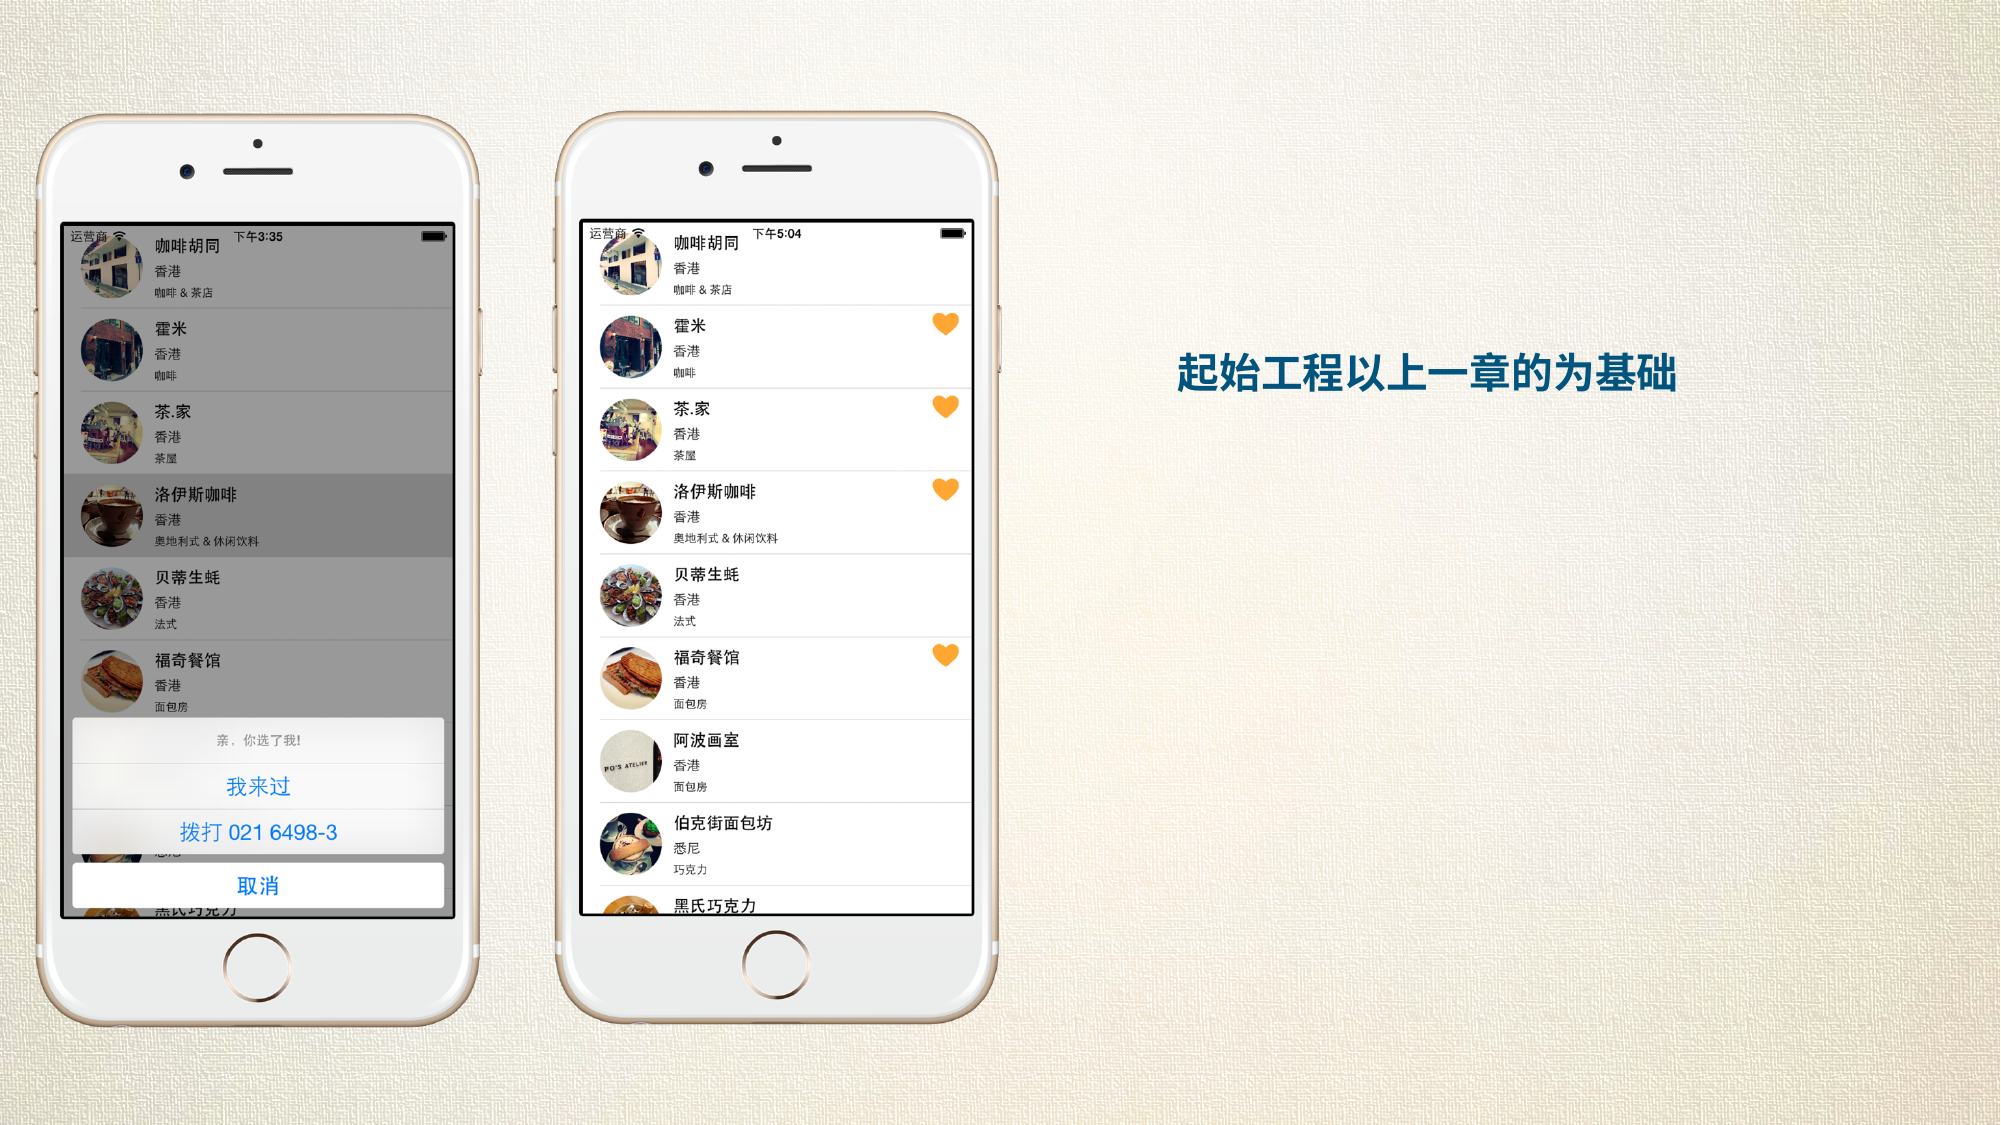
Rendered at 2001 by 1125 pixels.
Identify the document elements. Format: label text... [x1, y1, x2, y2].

text_box 起始工程以上一章的为基础 [1353, 339, 1956, 405]
picture [0, 0, 2000, 1125]
